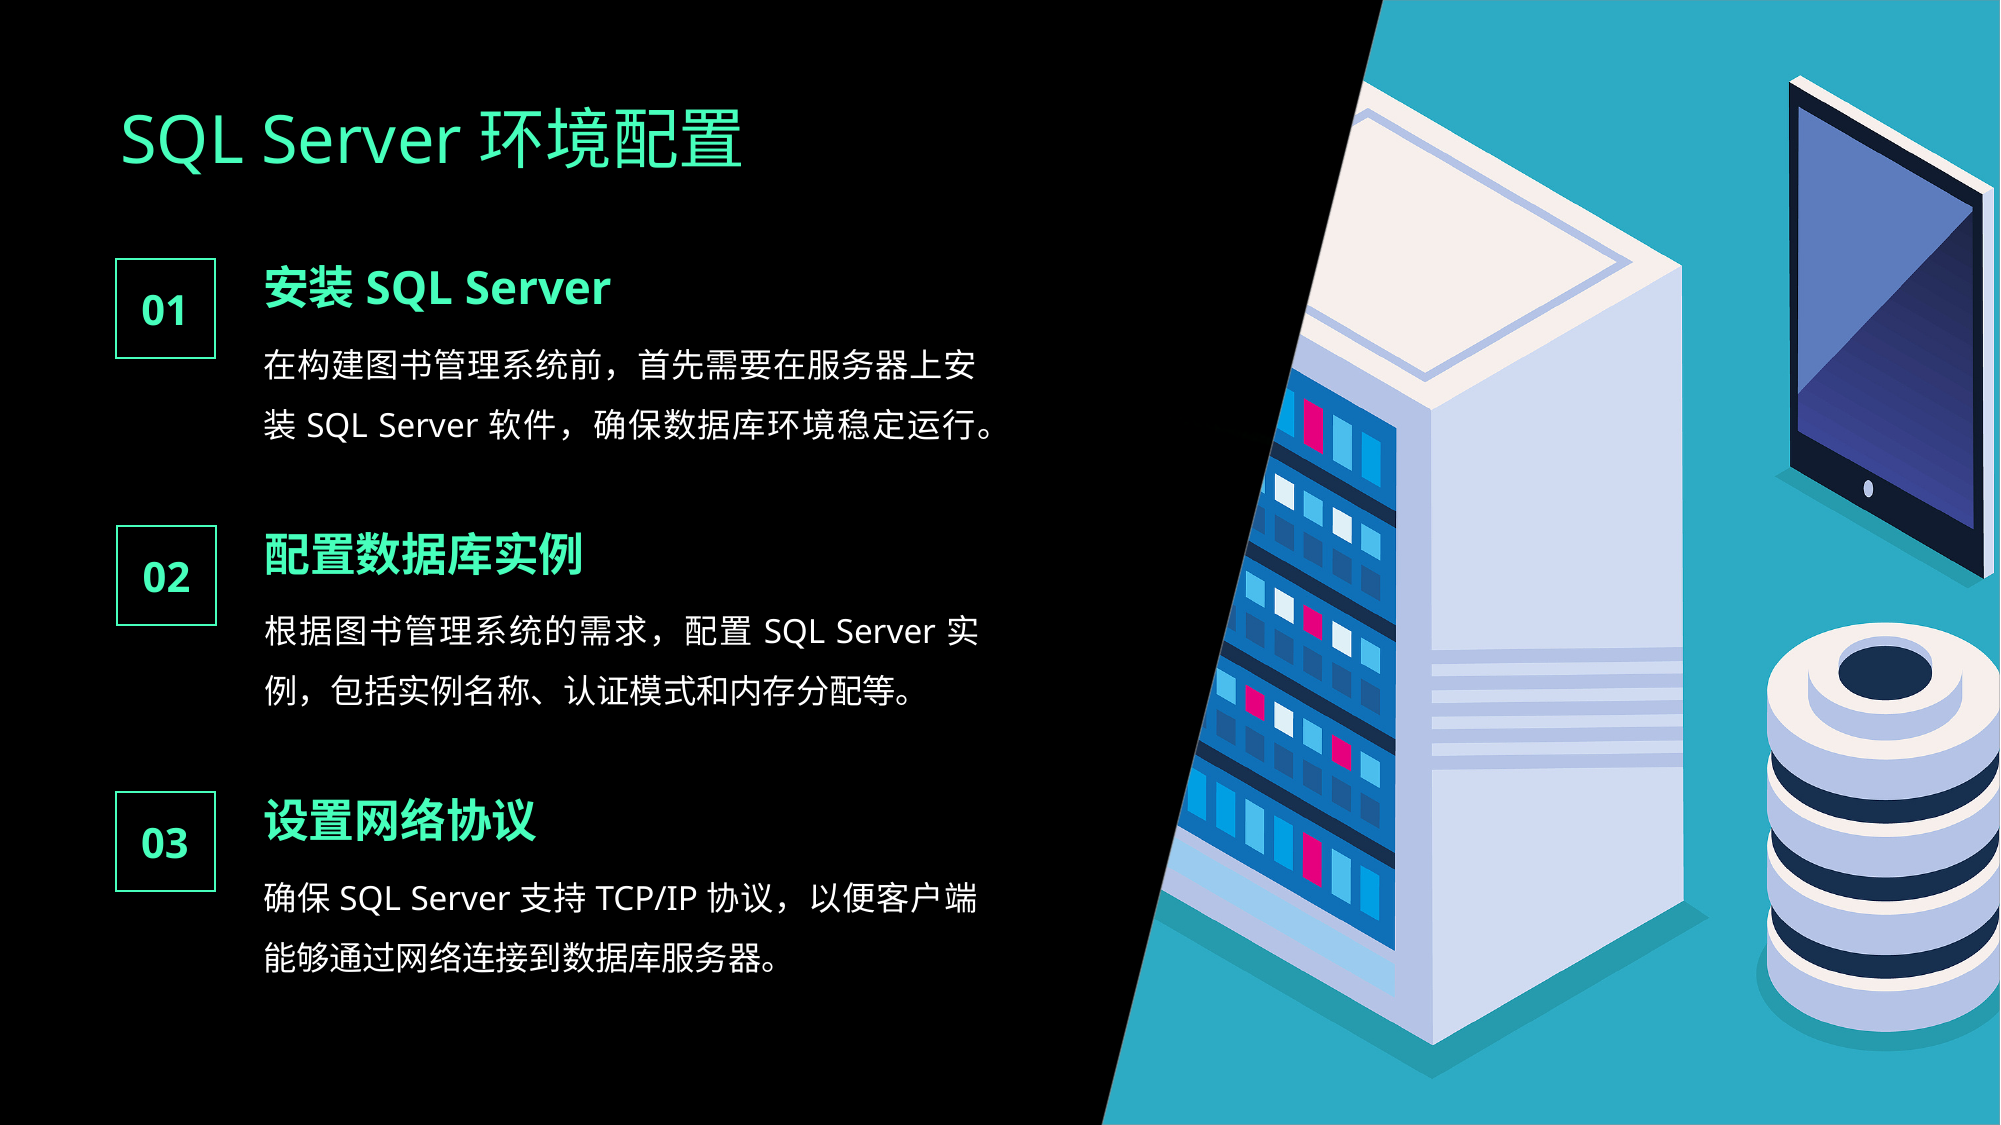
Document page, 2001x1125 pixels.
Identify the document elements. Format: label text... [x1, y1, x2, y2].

text_box 03 [115, 791, 216, 892]
text_box 配置数据库实例 [264, 515, 980, 591]
text_box 01 [115, 258, 216, 359]
text_box 在构建图书管理系统前，首先需要在服务器上安装SQL Server软件，确保数据库环境稳定运行。 [263, 324, 978, 479]
text_box 安装SQL Server [263, 248, 978, 324]
picture [1102, 0, 2000, 1125]
text_box 根据图书管理系统的需求，配置SQL Server实例，包括实例名称、认证模式和内存分配等。 [264, 591, 980, 746]
text_box 02 [116, 525, 217, 626]
text_box 设置网络协议 [263, 781, 978, 857]
title SQL Server环境配置 [114, 59, 1102, 178]
text_box 确保SQL Server支持TCP/IP协议，以便客户端能够通过网络连接到数据库服务器。 [263, 857, 978, 1012]
